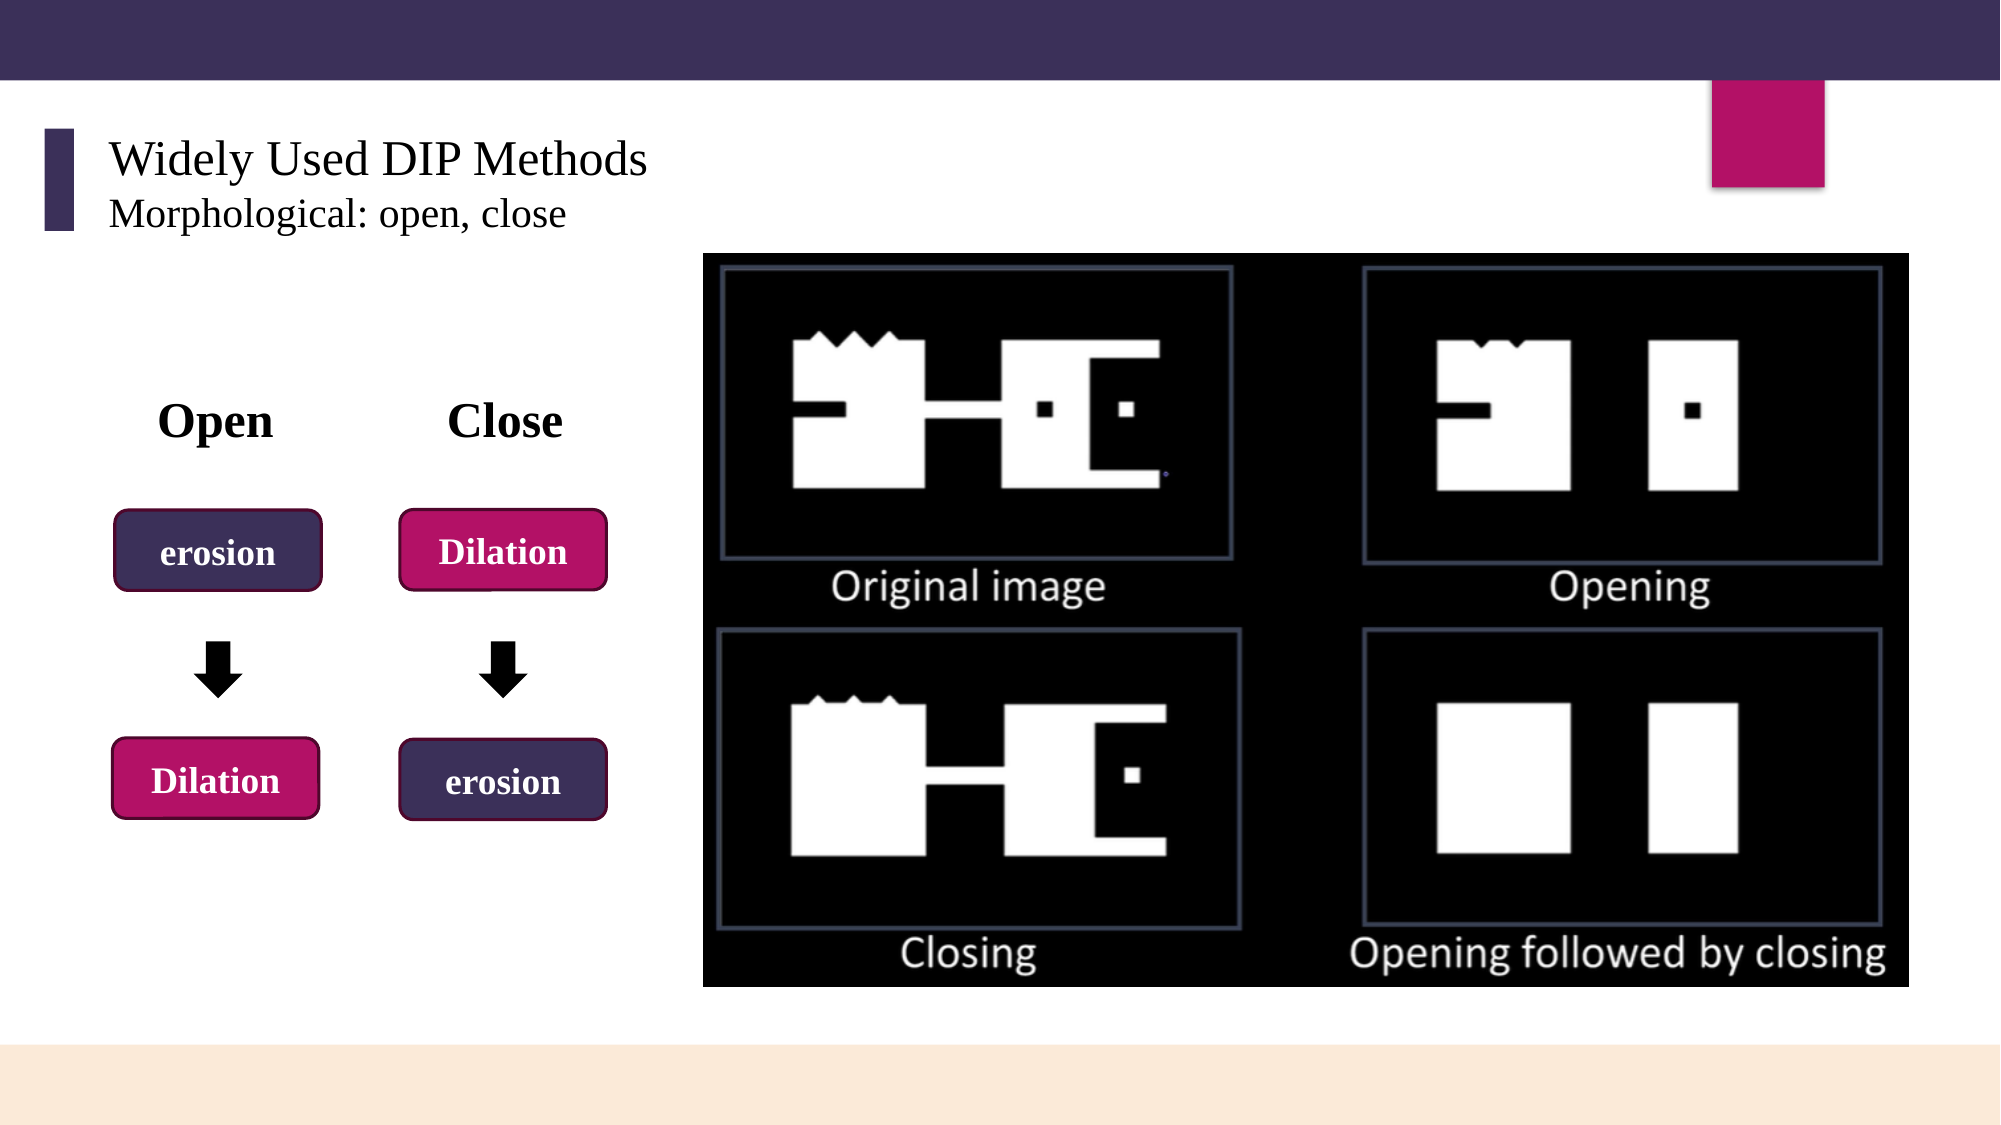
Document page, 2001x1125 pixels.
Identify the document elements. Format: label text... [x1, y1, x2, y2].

text_box Open [142, 379, 289, 455]
text_box Dilation [110, 736, 321, 820]
text_box erosion [113, 508, 323, 592]
text_box Dilation [398, 507, 608, 592]
text_box [43, 127, 75, 232]
text_box erosion [398, 737, 608, 822]
text_box [0, 1043, 2000, 1125]
text_box Close [432, 379, 579, 455]
picture [703, 253, 1909, 987]
text_box [192, 639, 245, 700]
text_box Widely Used DIP Methods Morphological: open, close [93, 117, 664, 243]
text_box [0, 0, 2000, 82]
text_box [477, 639, 530, 700]
